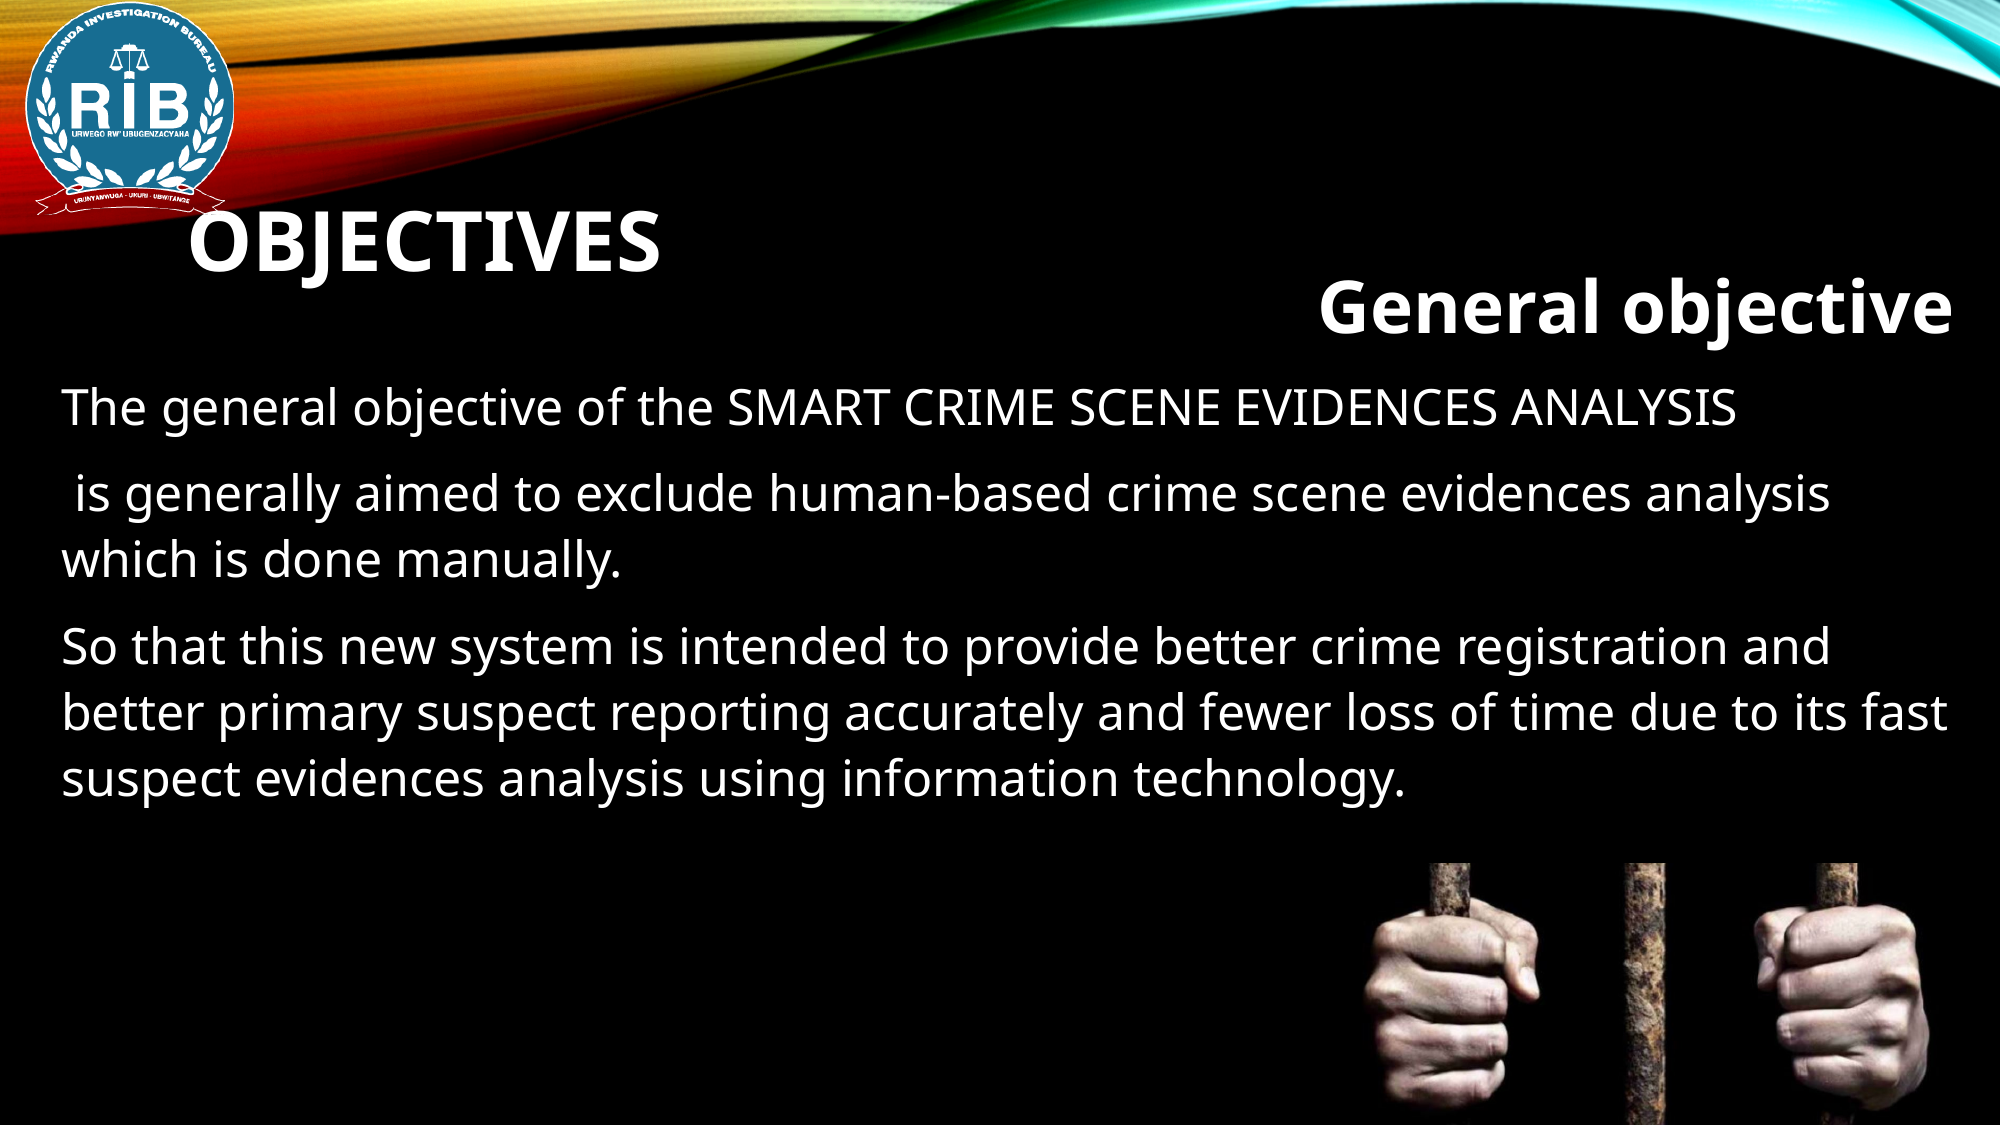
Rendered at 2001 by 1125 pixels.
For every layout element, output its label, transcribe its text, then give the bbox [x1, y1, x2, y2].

title OBJECTIVES [171, 166, 1322, 244]
picture [0, 0, 2000, 237]
list General objective The general objective of the SMART CRIME SCENE EVIDENCES ANALYSIS is generally aimed to exclude human-based crime scene evidences analysis which is done manually. So that this new system is intended to provide better crime registration and better primary suspect reporting accurately and fewer loss of time due to its fast suspect evidences analysis using information technology. [46, 244, 1970, 1028]
picture [1302, 863, 1971, 1125]
